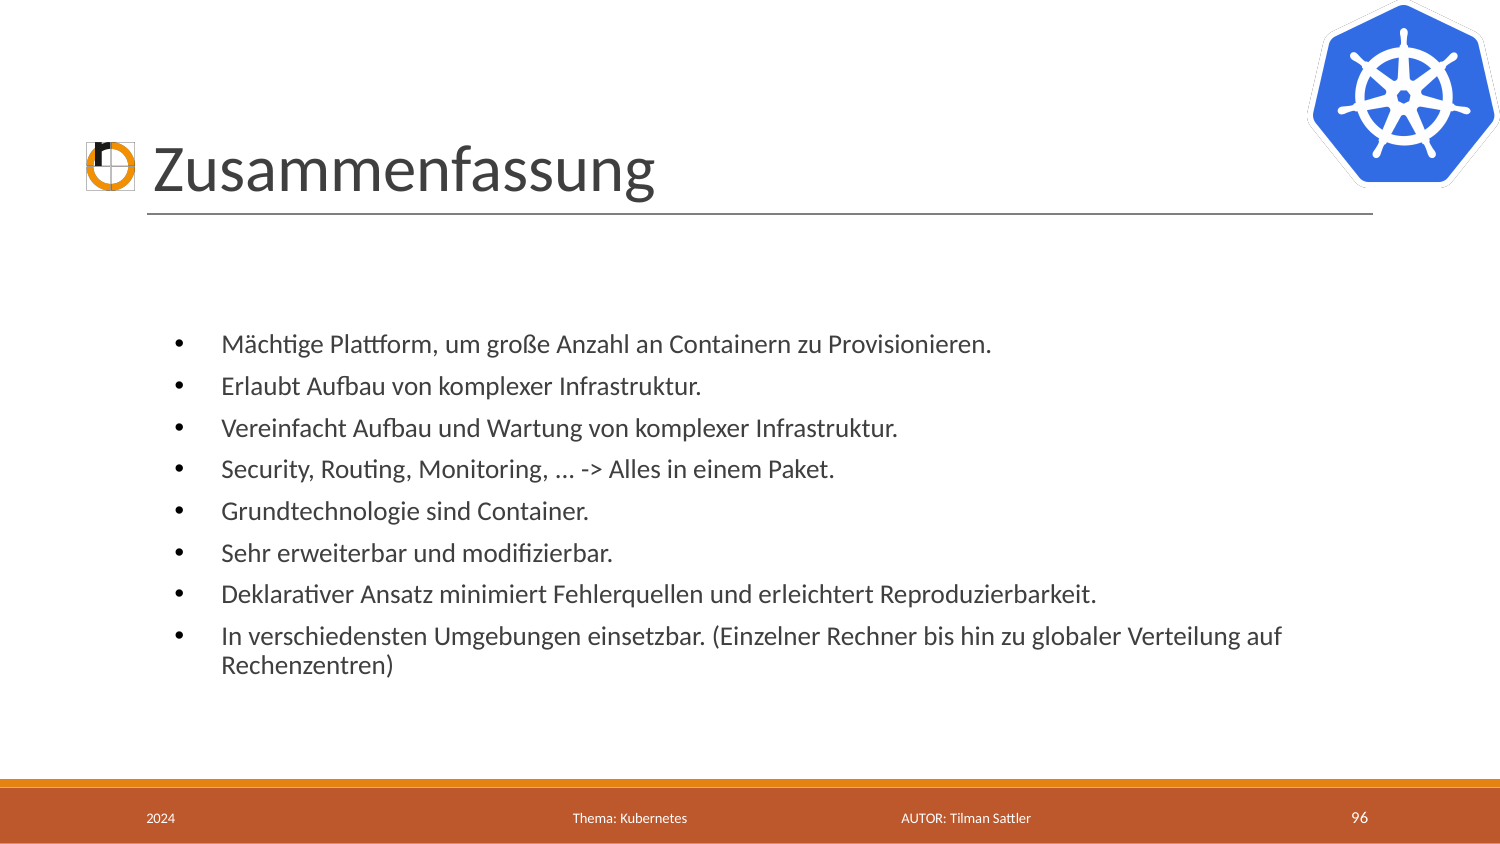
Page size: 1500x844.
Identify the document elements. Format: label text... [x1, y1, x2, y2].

slide_number 2024 [135, 794, 440, 840]
list Mächtige Plattform, um große Anzahl an Containern zu Provisionieren. Erlaubt Aufbau von komplexer Infrastruktur. Vereinfacht Aufbau und Wartung von komplexer Infrastruktur. Security, Routing, Monitoring, ... -> Alles in einem Paket. Grundtechnologie sind Container. Sehr erweiterbar und modifizierbar. Deklarativer Ansatz minimiert Fehlerquellen und erleichtert Reproduzierbarkeit. In verschiedensten Umgebungen einsetzbar. (Einzelner Rechner bis hin zu globaler Verteilung auf Rechenzentren) [135, 324, 1373, 723]
footer Thema: Kubernetes AUTOR: Tilman Sattler [453, 794, 1152, 840]
picture [83, 141, 136, 191]
picture [1307, 0, 1500, 188]
title Zusammenfassung [141, 32, 1380, 211]
slide_number 96 [1218, 794, 1380, 840]
